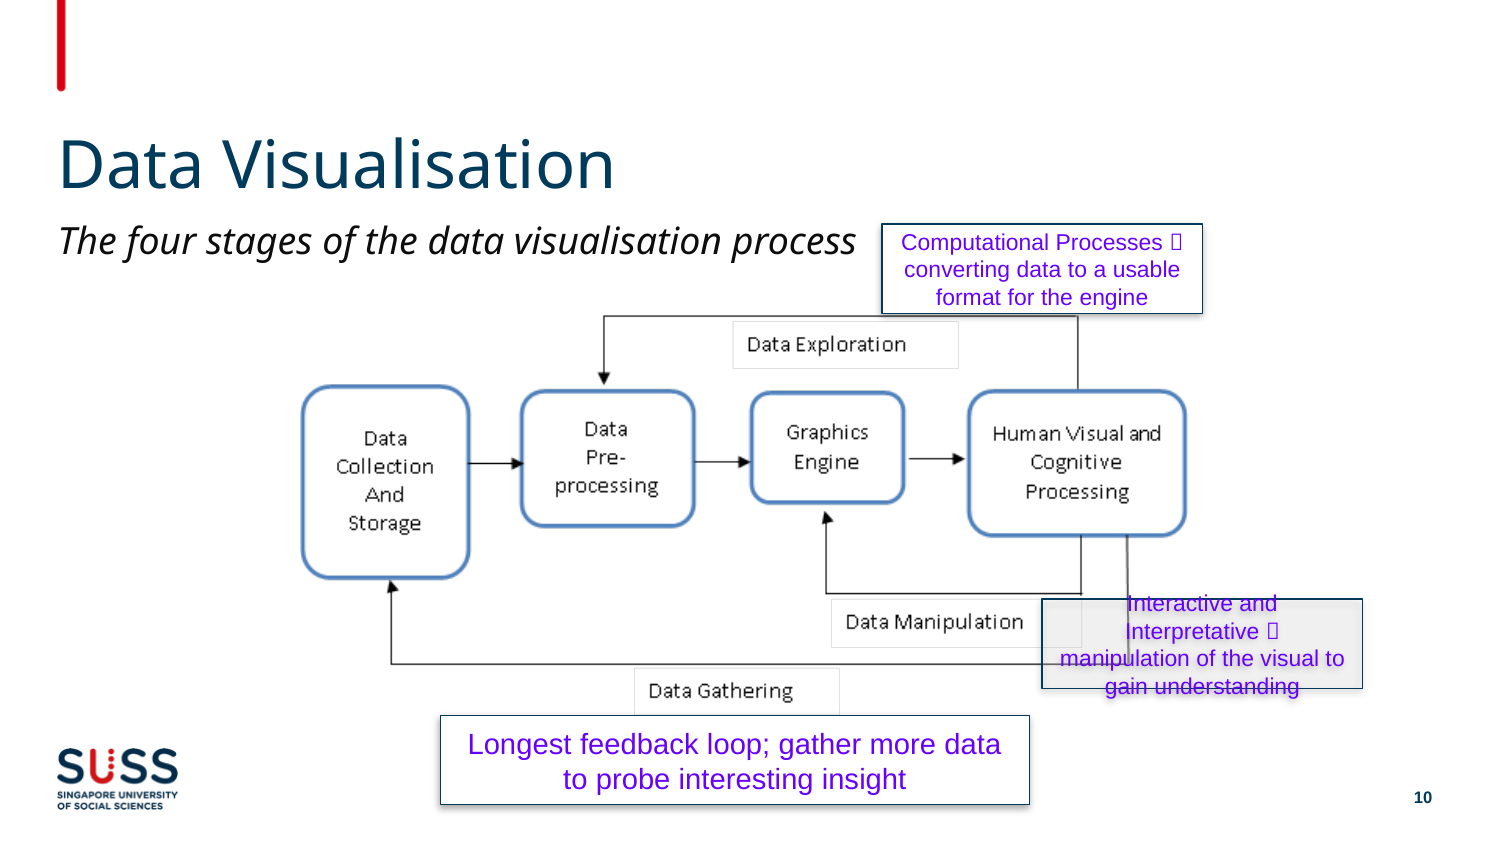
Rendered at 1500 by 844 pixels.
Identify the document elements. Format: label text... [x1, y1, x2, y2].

picture [56, 0, 70, 74]
text_box Longest feedback loop; gather more data to probe interesting insight [440, 725, 1030, 805]
title Data Visualisation [42, 74, 1448, 209]
list The four stages of the data visualisation process [42, 209, 1448, 278]
text_box Interactive and Interpretative  manipulation of the visual to gain understanding [1194, 598, 1363, 689]
text_box Computational Processes  converting data to a usable format for the engine [881, 223, 1203, 314]
picture [57, 748, 178, 810]
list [300, 314, 1190, 717]
